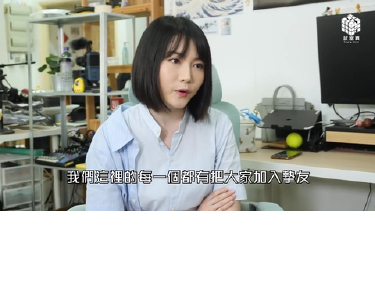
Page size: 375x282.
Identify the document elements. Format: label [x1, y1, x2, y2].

picture [0, 0, 375, 212]
